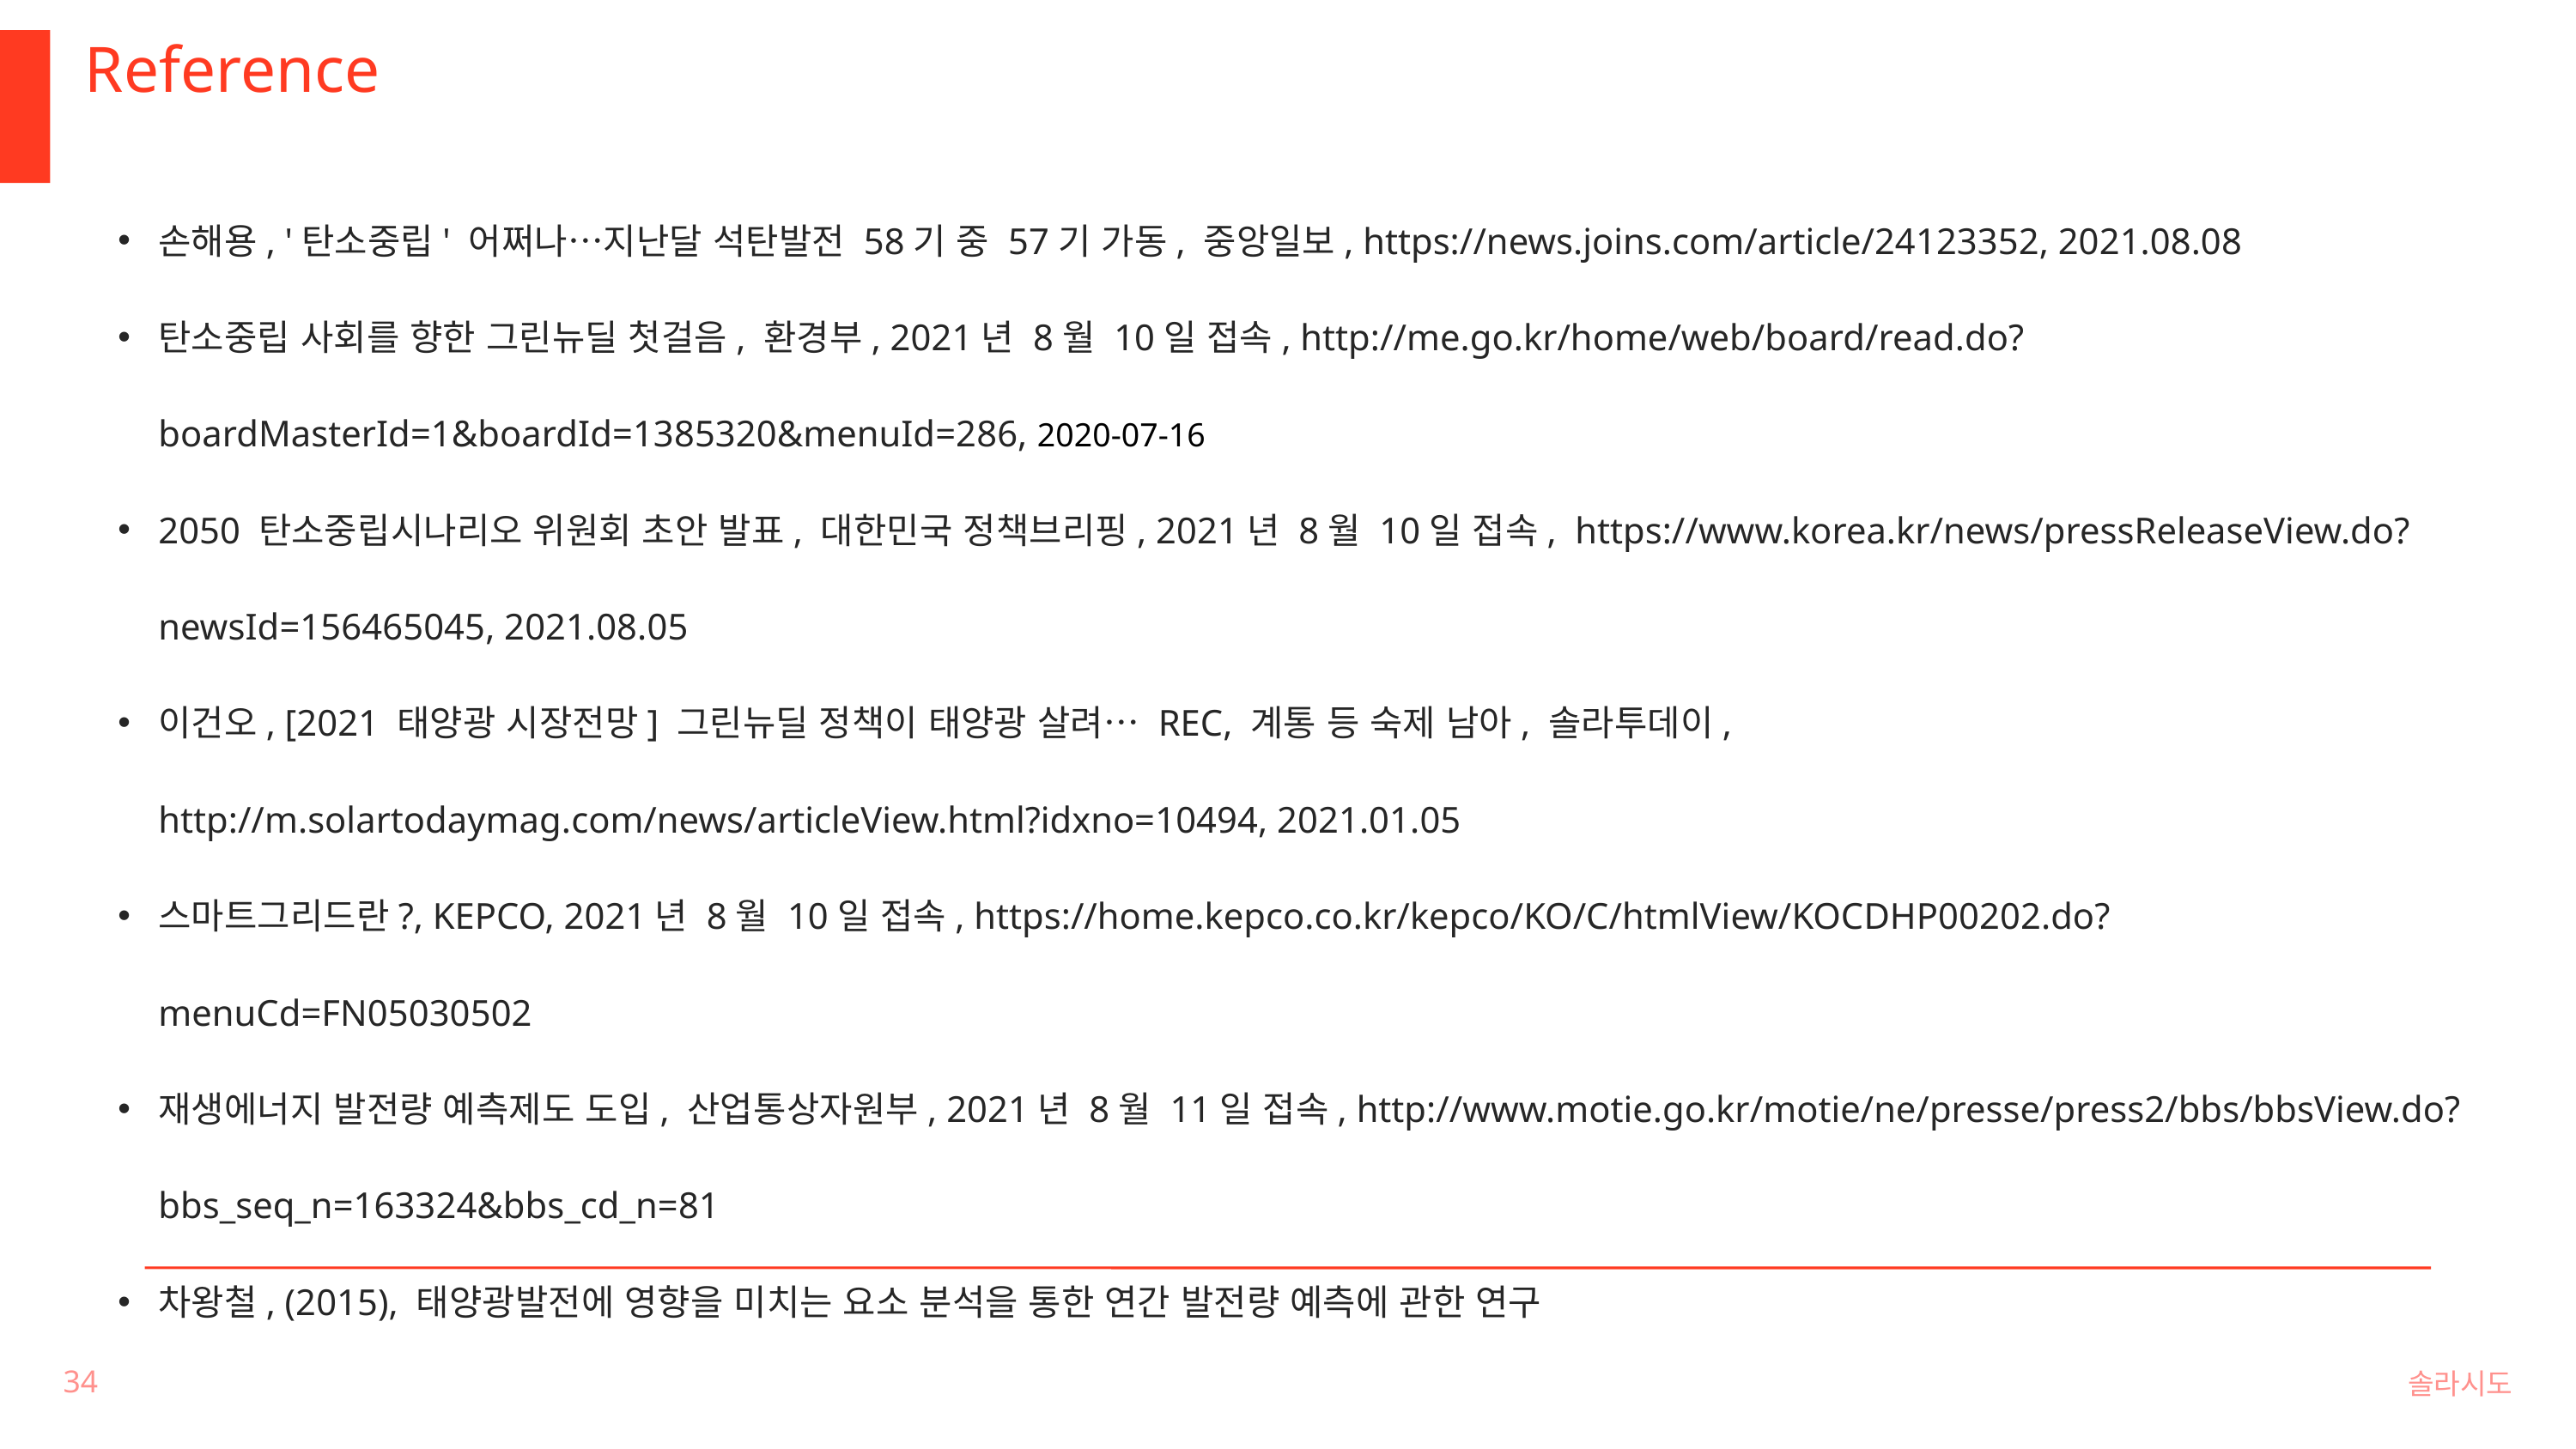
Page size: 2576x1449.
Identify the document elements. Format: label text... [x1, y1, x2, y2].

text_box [84, 29, 1682, 172]
text_box 손해용, '탄소중립' 어쩌나…지난달 석탄발전 58기 중 57기 가동, 중앙일보, https://news.joins.com/article/24123352, 2021.08.08 탄소중립 사회를 향한 그린뉴딜 첫걸음, 환경부, 2021년 8월 10일 접속, http://me.go.kr/home/web/board/read.do?boardMasterId=1&boardId=1385320&menuId=286, 2020-07-16 2050 탄소중립시나리오 위원회 초안 발표, 대한민국 정책브리핑, 2021년 8월 10일 접속, https://www.korea.kr/news/pressReleaseView.do?newsId=156465045, 2021.08.05 이건오, [2021 태양광 시장전망] 그린뉴딜 정책이 태양광 살려… REC, 계통 등 숙제 남아, 솔라투데이, http://m.solartodaymag.com/news/articleView.html?idxno=10494, 2021.01.05 스마트그리드란?, KEPCO, 2021년 8월 10일 접속, https://home.kepco.co.kr/kepco/KO/C/htmlView/KOCDHP00202.do?menuCd=FN05030502 재생에너지 발전량 예측제도 도입, 산업통상자원부, 2021년 8월 11일 접속, http://www.motie.go.kr/motie/ne/presse/press2/bbs/bbsView.do?bbs_seq_n=163324&bbs_cd_n=81 차왕철, (2015), 태양광발전에 영향을 미치는 요소 분석을 통한 연간 발전량 예측에 관한 연구 [118, 165, 2469, 1449]
footer 솔라시도 [2469, 1357, 2526, 1410]
slide_number 34 [50, 1357, 118, 1410]
